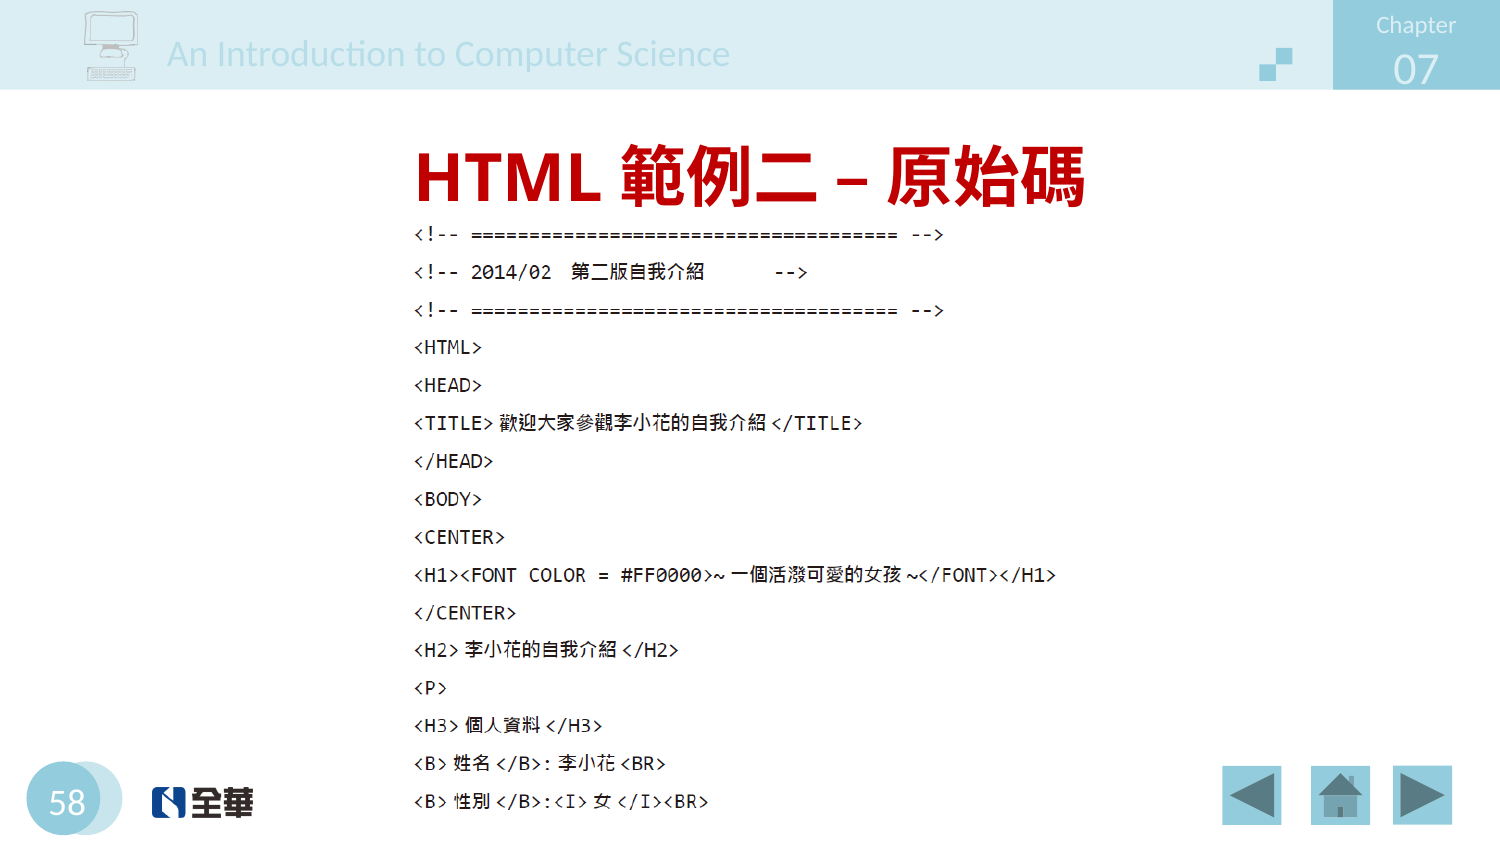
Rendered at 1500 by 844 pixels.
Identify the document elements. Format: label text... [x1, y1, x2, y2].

picture [395, 222, 1070, 819]
title HTML範例二 – 原始碼 [75, 104, 1425, 245]
picture [84, 11, 138, 81]
picture [152, 787, 253, 818]
